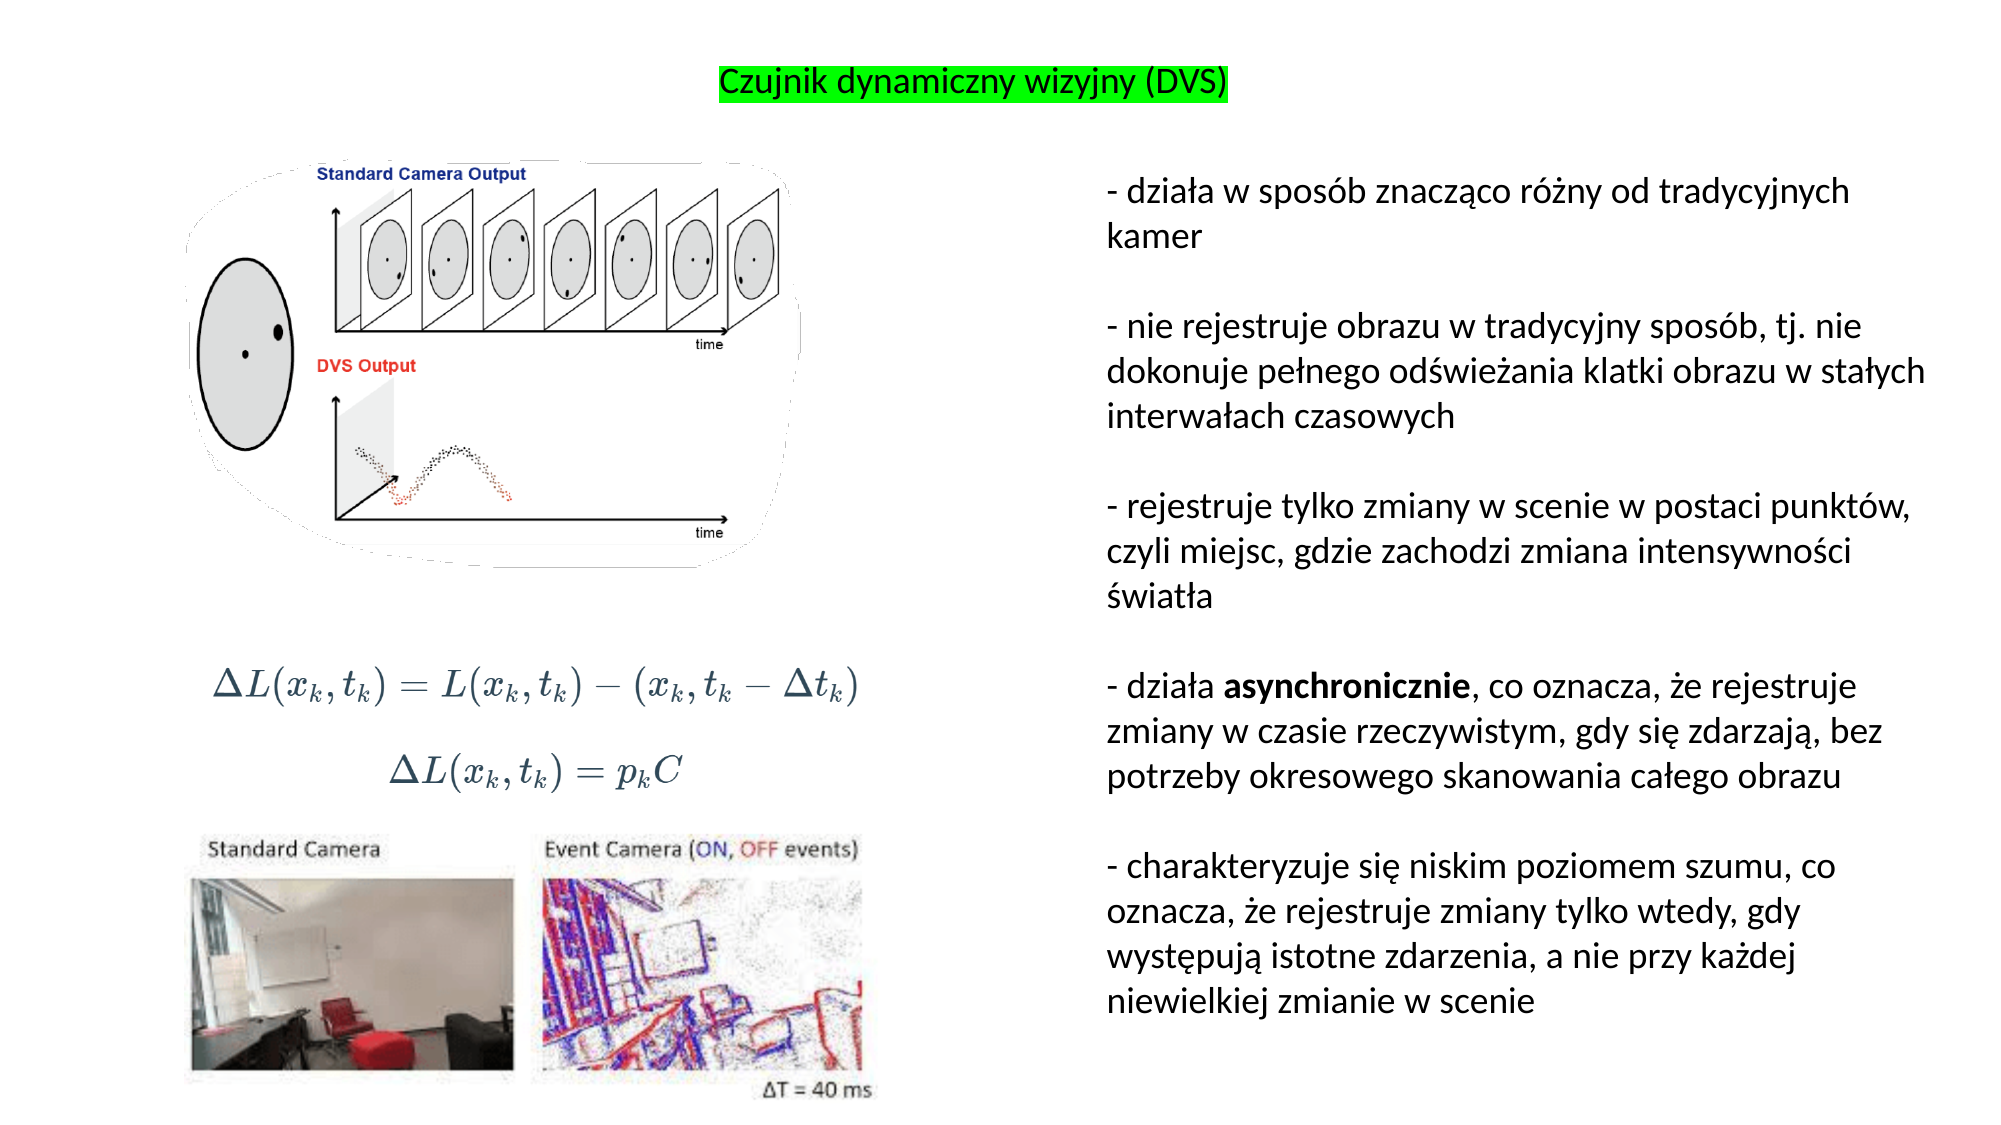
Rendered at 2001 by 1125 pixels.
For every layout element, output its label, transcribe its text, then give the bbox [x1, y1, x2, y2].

text_box - działa w sposób znacząco różny od tradycyjnych kamer - nie rejestruje obrazu w tradycyjny sposób, tj. nie dokonuje pełnego odświeżania klatki obrazu w stałych interwałach czasowych - rejestruje tylko zmiany w scenie w postaci punktów, czyli miejsc, gdzie zachodzi zmiana intensywności światła - działa asynchronicznie, co oznacza, że rejestruje zmiany w czasie rzeczywistym, gdy się zdarzają, bez potrzeby okresowego skanowania całego obrazu - charakteryzuje się niskim poziomem szumu, co oznacza, że rejestruje zmiany tylko wtedy, gdy występują istotne zdarzenia, a nie przy każdej niewielkiej zmianie w scenie [1091, 158, 1954, 1029]
picture [160, 643, 889, 1113]
text_box Czujnik dynamiczny wizyjny (DVS) [704, 48, 1295, 109]
picture [183, 158, 801, 568]
